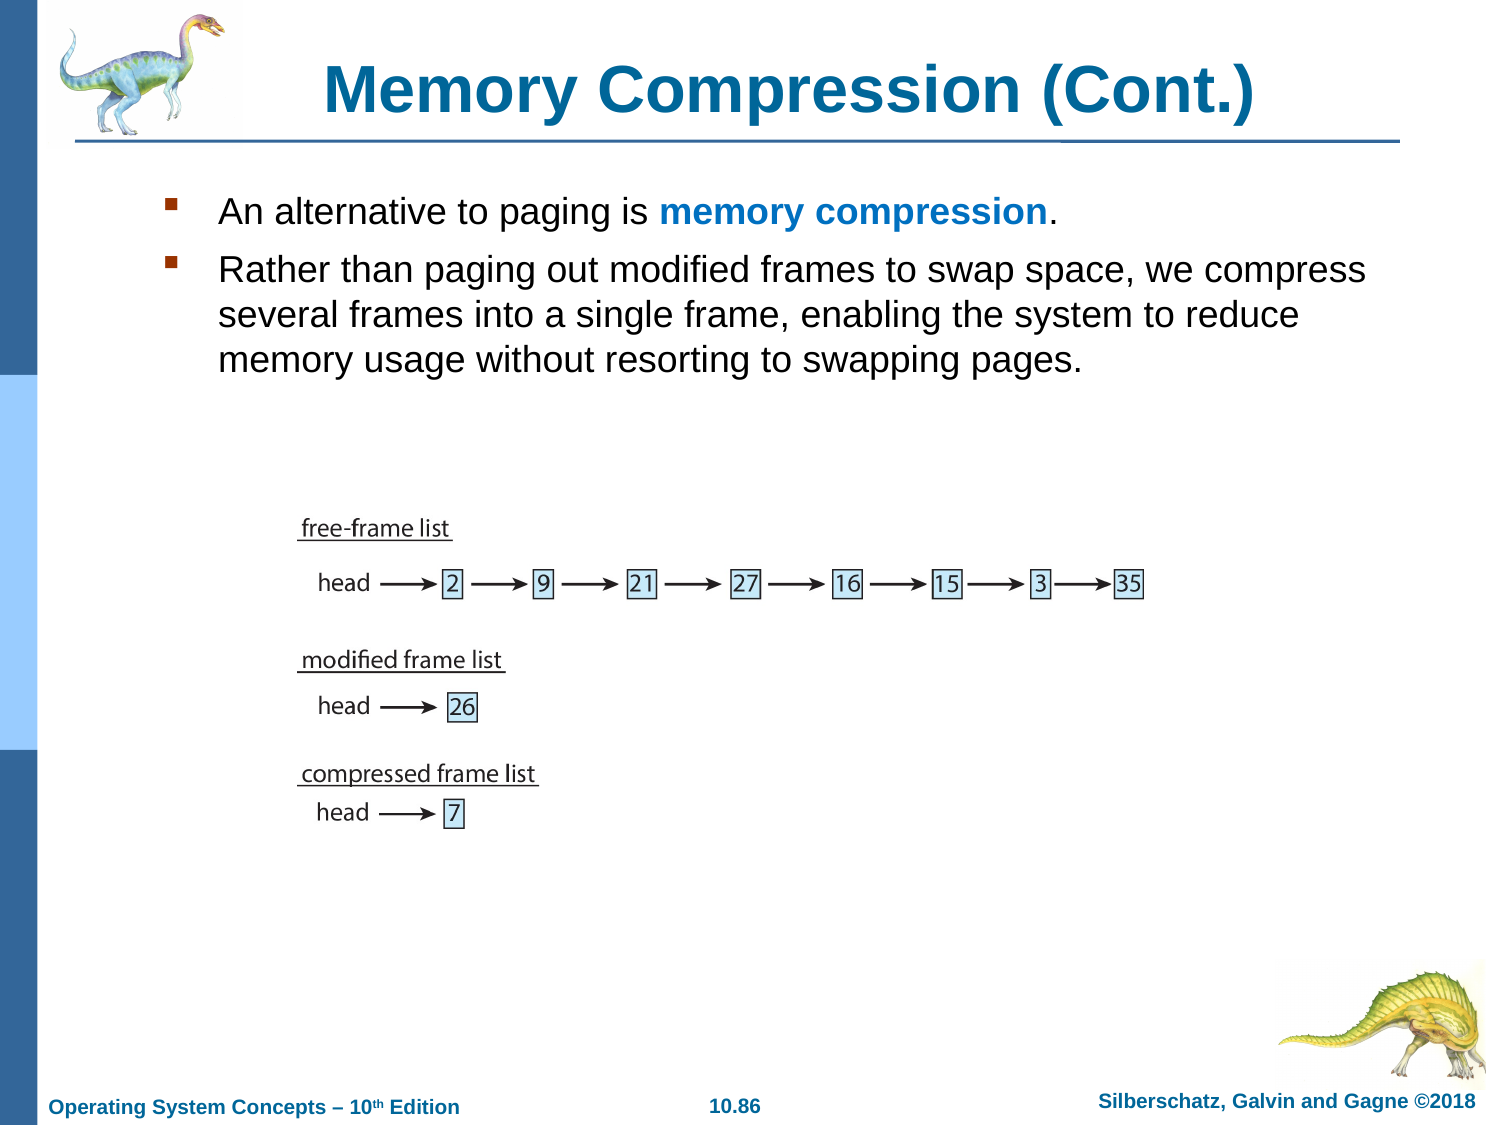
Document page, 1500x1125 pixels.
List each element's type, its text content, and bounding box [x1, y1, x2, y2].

picture [46, 0, 243, 149]
title Memory Compression (Cont.) [156, 39, 1424, 134]
picture [297, 515, 1145, 829]
list An alternative to paging is memory compression. Rather than paging out modified frames to swap space, we compress several frames into a single frame, enabling the system to reduce memory usage without resorting to swapping pages. [146, 179, 1407, 923]
picture [1275, 959, 1486, 1090]
